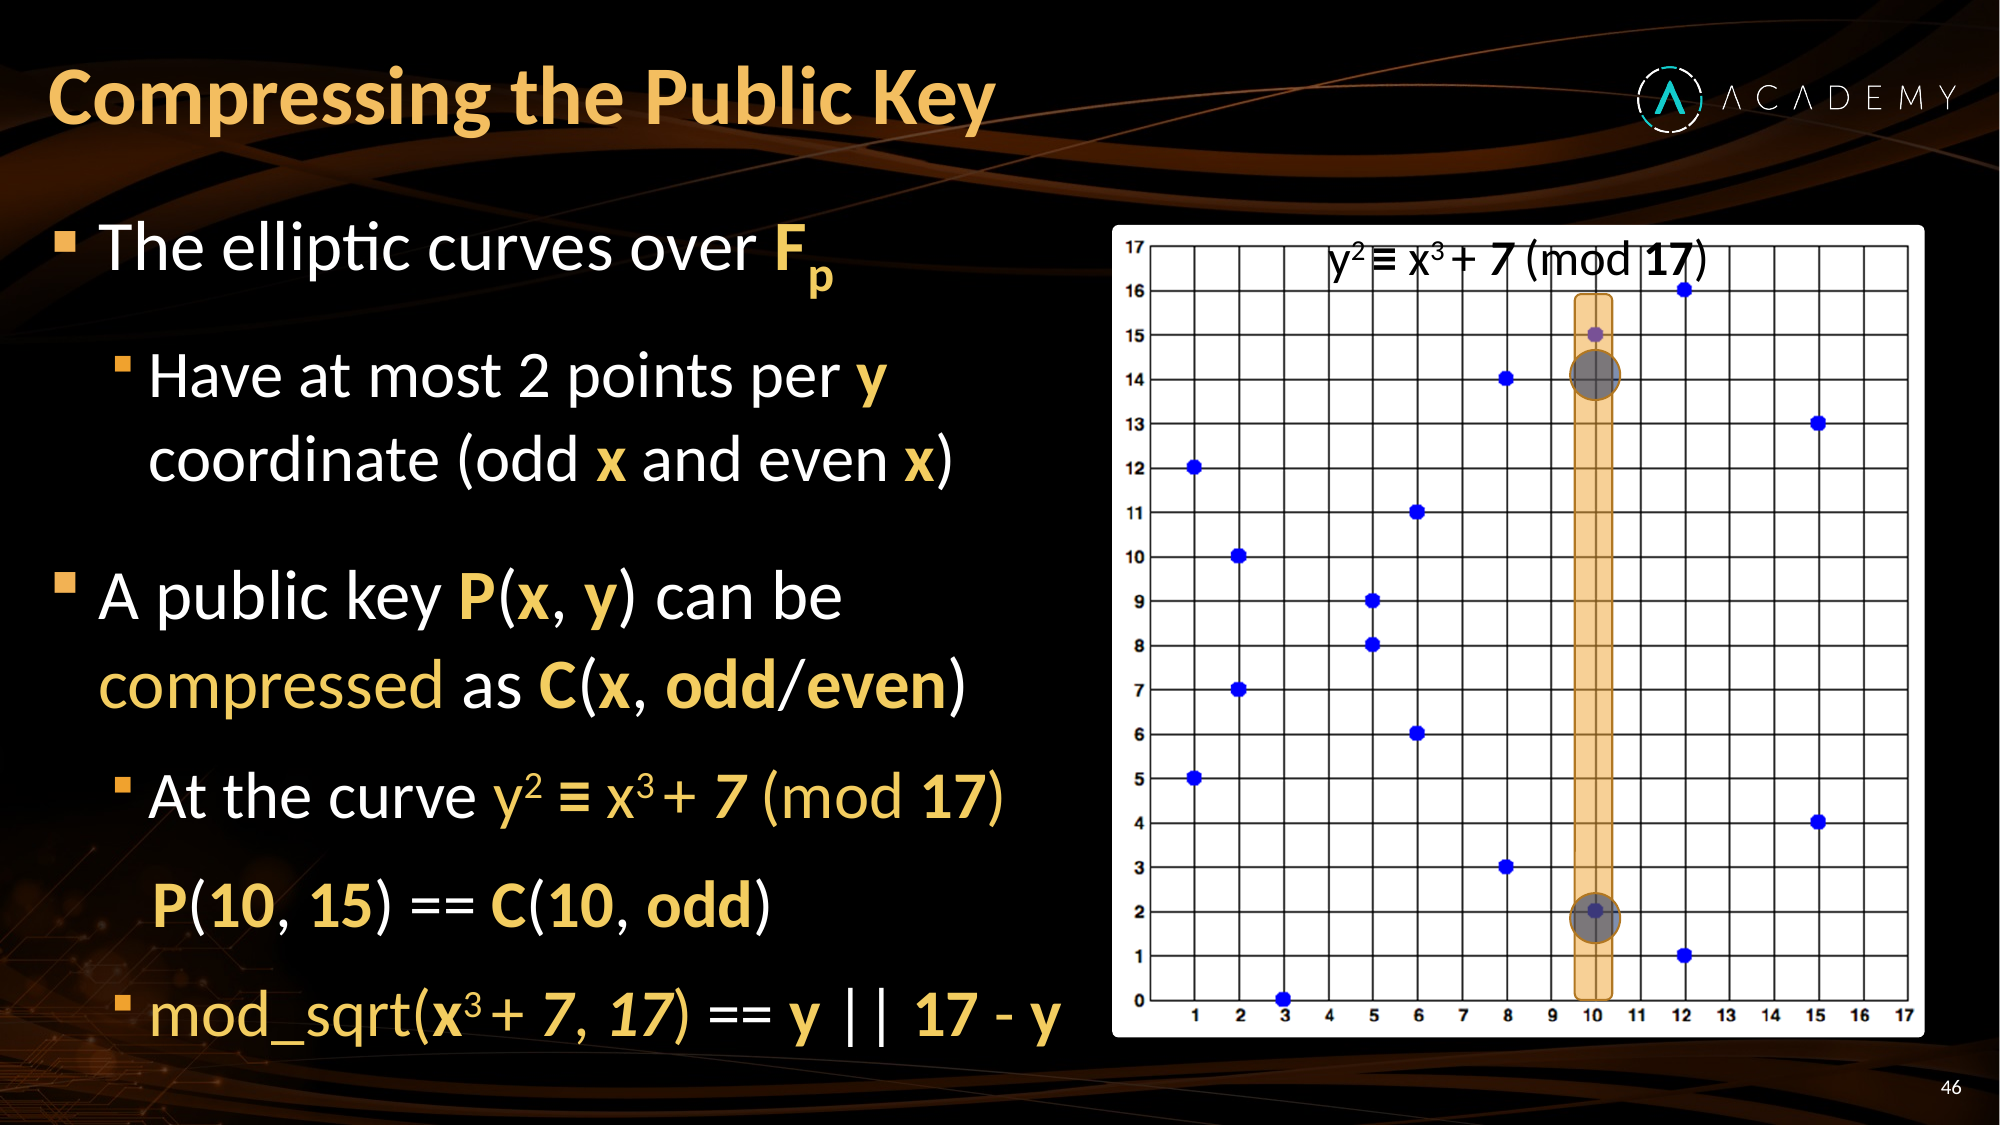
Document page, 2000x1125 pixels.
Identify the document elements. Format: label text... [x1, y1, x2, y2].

title Compressing the Public Key [30, 6, 1602, 189]
slide_number 46 [1897, 1070, 1968, 1103]
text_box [1112, 218, 1925, 1038]
list The elliptic curves over Fp Have at most 2 points per y coordinate (odd x and even x) A public key P(x, y) can be compressed as C(x, odd/even) At the curve y2 ≡ x3 + 7 (mod 17) P(10, 15) == C(10, odd) mod_sqrt(x3 + 7, 17) == y || 17 - y [30, 189, 1087, 1103]
picture [0, 0, 2000, 1125]
